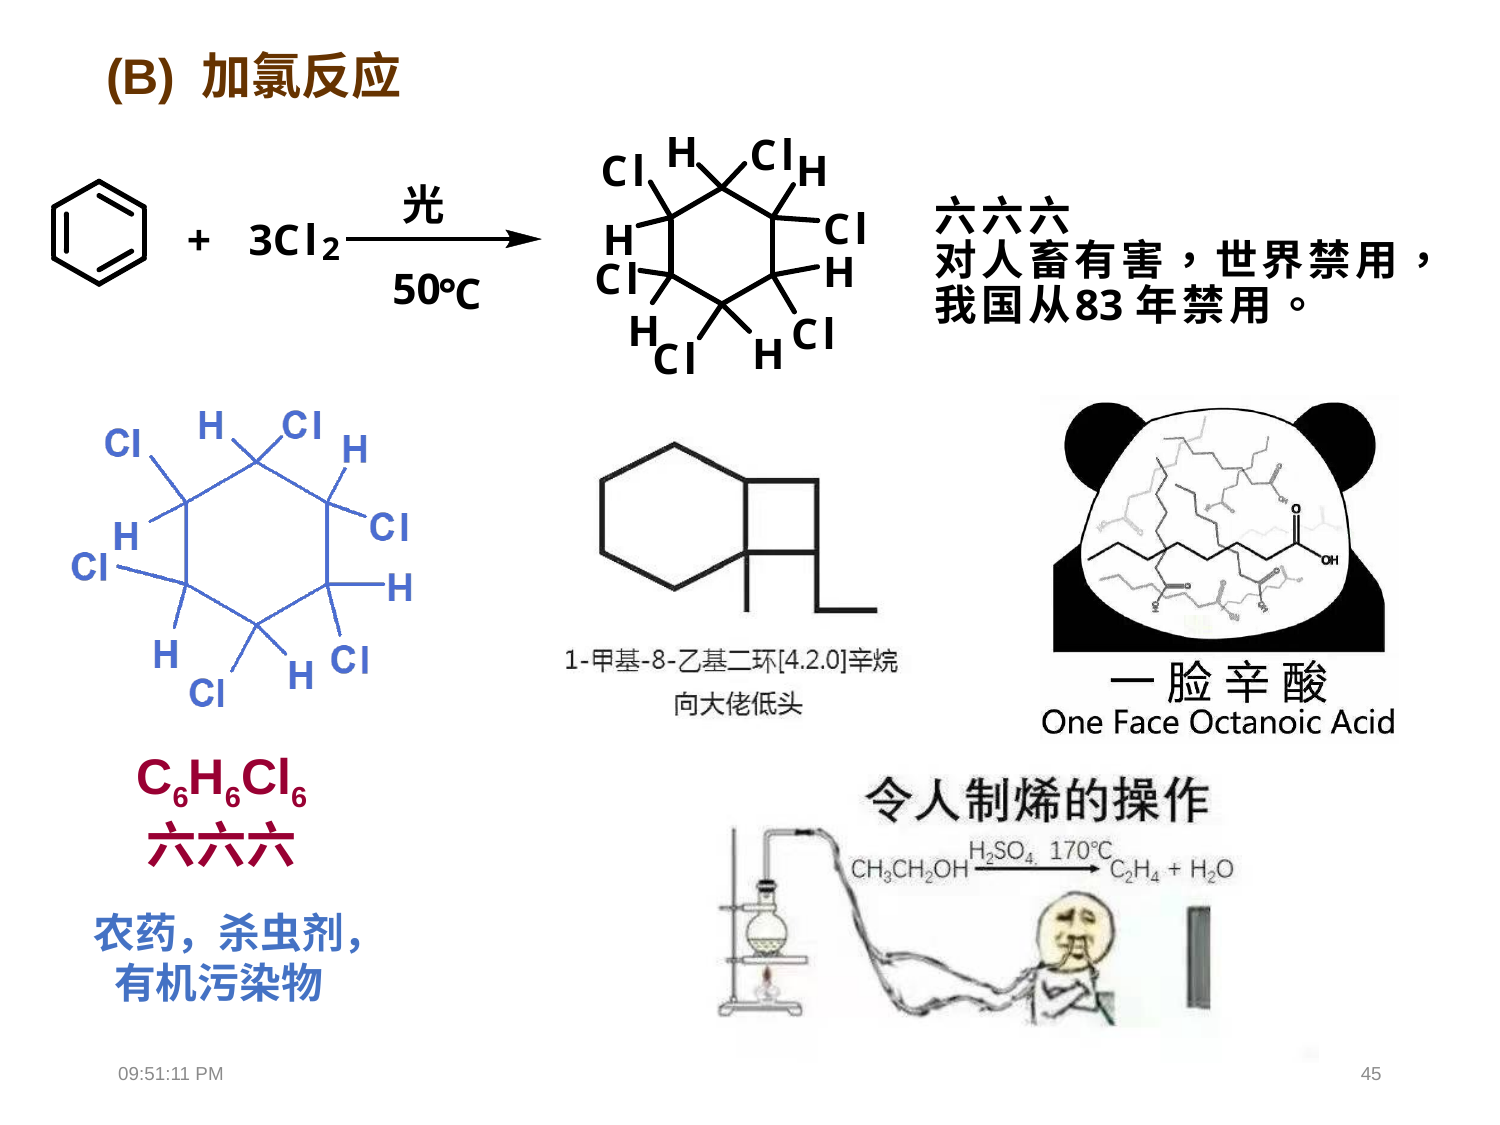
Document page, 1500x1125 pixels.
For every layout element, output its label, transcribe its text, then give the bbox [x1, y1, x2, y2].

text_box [44, 137, 1456, 388]
picture [512, 395, 1399, 1063]
text_box (B) 加氯反应 [80, 36, 417, 112]
text_box C6H6Cl6 六六六 [25, 737, 419, 881]
text_box 农药，杀虫剂，有机污染物 [74, 899, 363, 1015]
picture [51, 399, 438, 773]
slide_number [103, 1042, 441, 1103]
slide_number 45 [1059, 1042, 1397, 1103]
